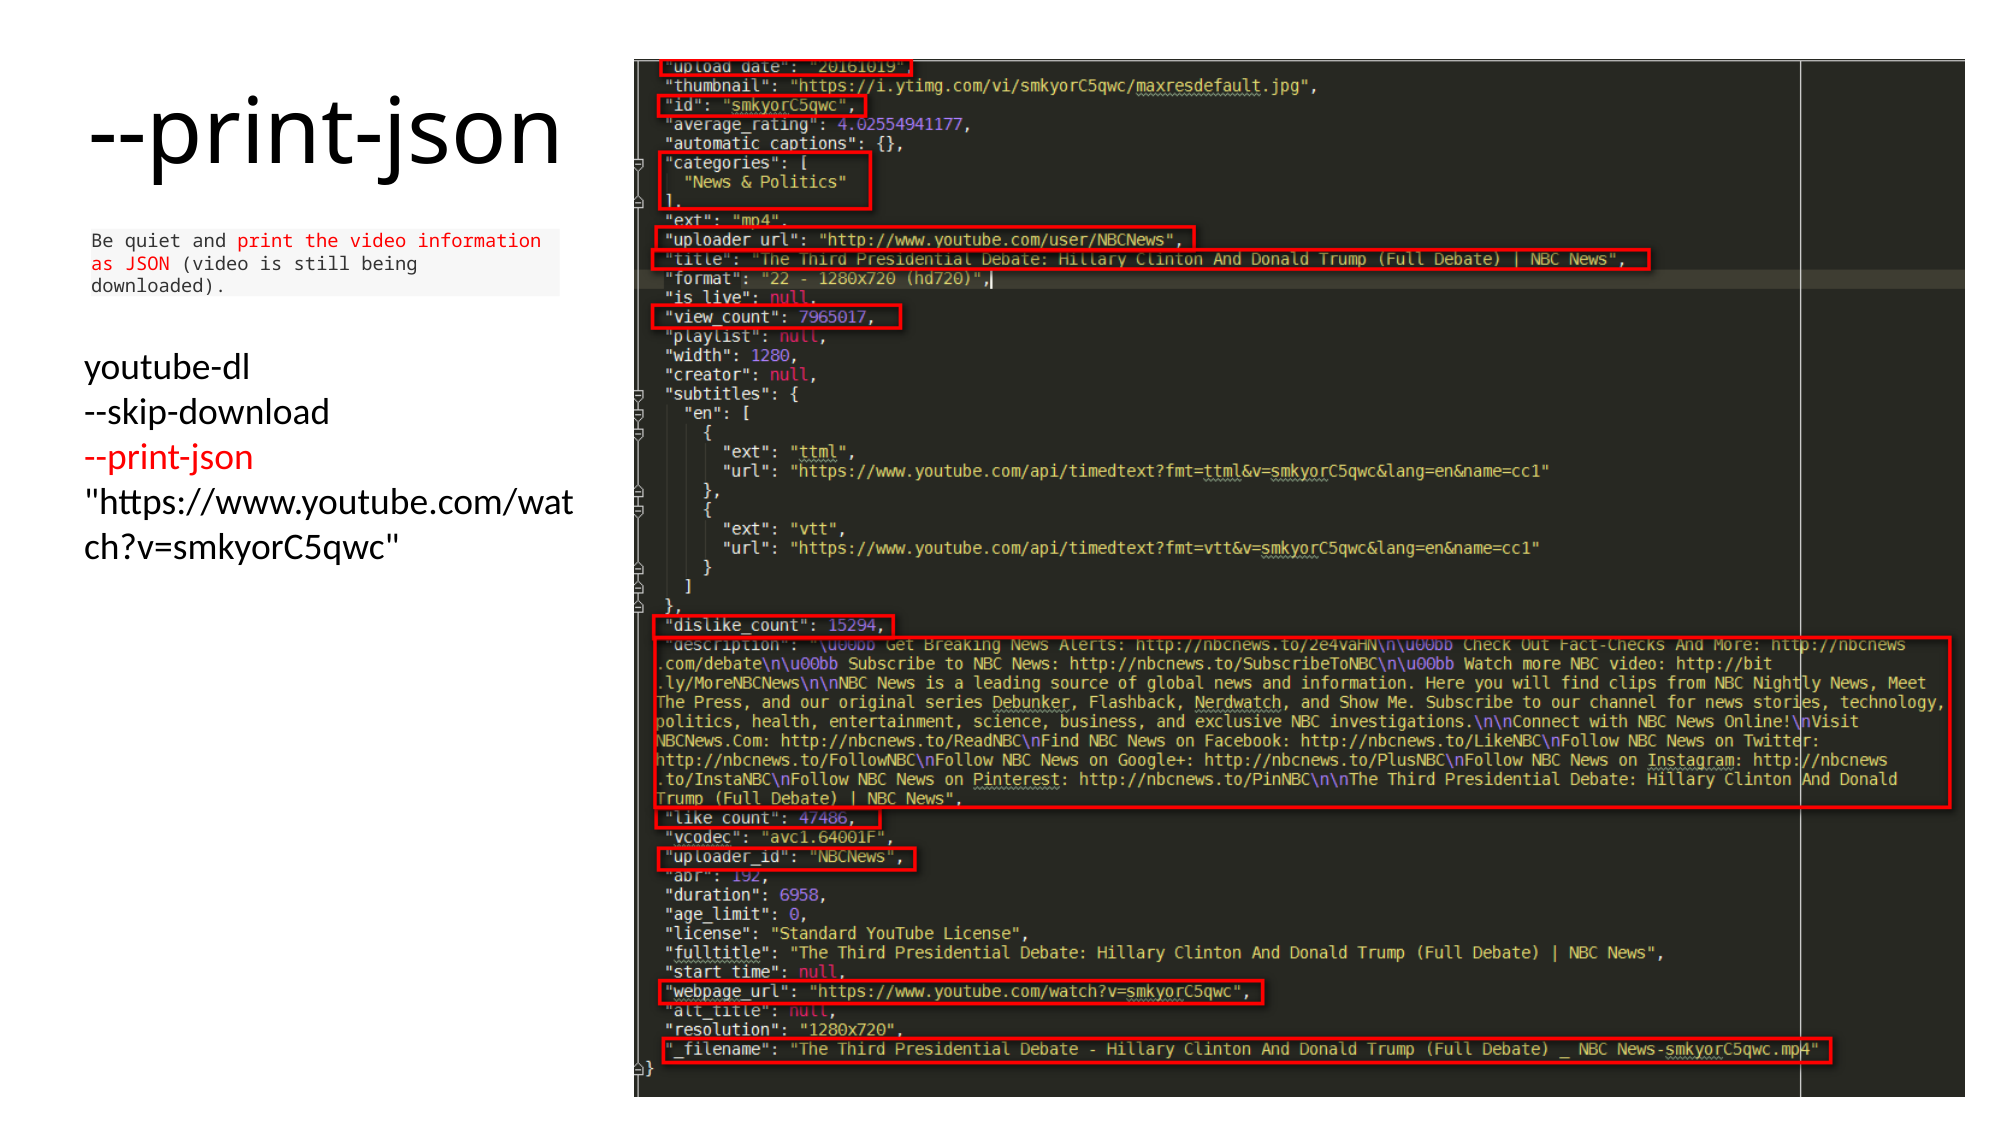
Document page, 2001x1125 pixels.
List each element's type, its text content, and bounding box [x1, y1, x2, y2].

title --print-json [73, 46, 598, 221]
text_box Be quiet and print the video information as JSON (video is still being downloaded). [91, 228, 560, 297]
text_box youtube-dl --skip-download --print-json "https://www.youtube.com/watch?v=smkyorC5qwc" [69, 334, 598, 575]
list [634, 59, 1965, 1097]
